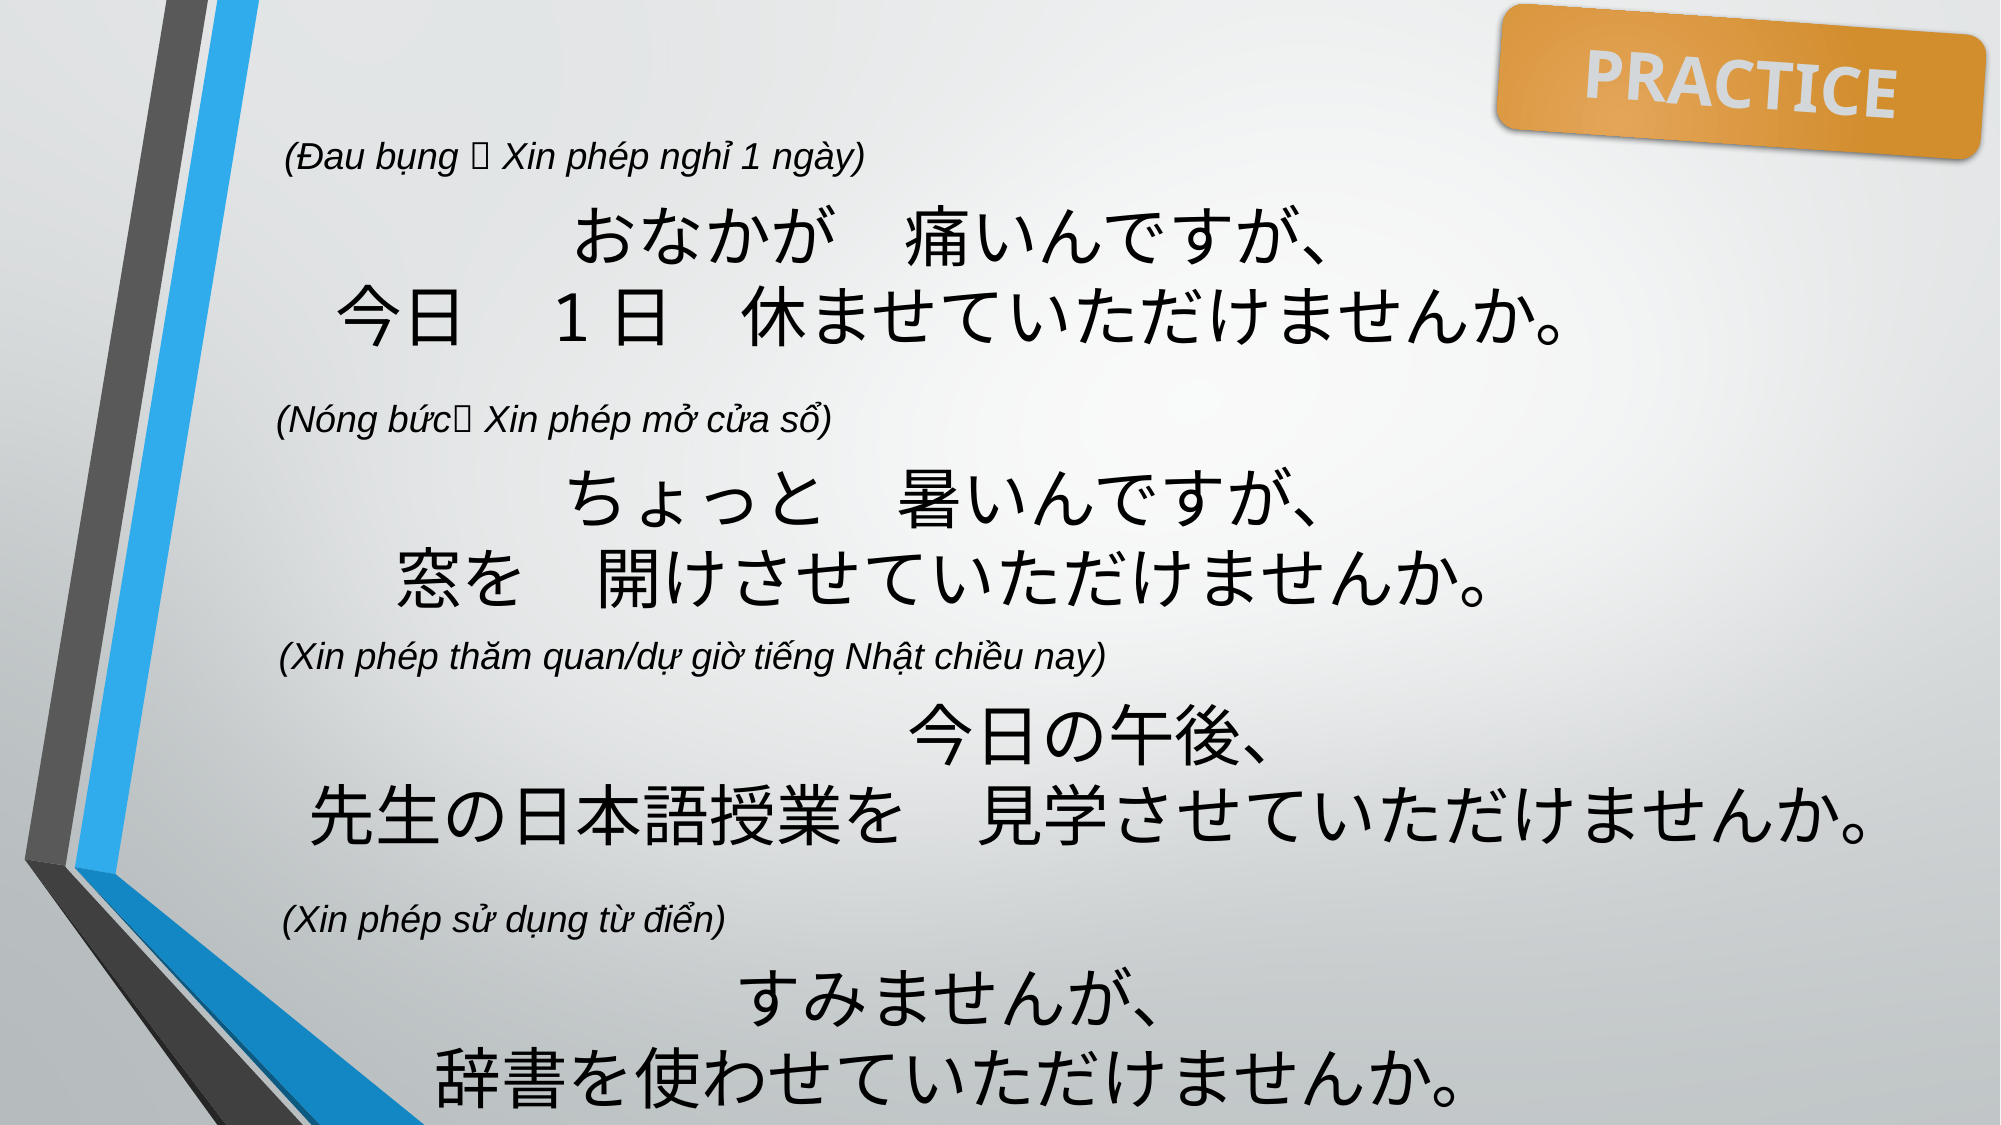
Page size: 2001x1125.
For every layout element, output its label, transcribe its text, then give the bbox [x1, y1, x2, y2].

text_box ちょっと 暑いんですが、 窓を 開けさせていただけませんか。 [254, 447, 1667, 626]
text_box (Nóng bức Xin phép mở cửa sổ) [261, 387, 892, 448]
text_box (Xin phép thăm quan/dự giờ tiếng Nhật chiều nay) [263, 624, 1137, 685]
text_box PRACTICE [1497, 4, 1987, 160]
text_box おなかが 痛いんですが、 今日 1日 休ませていただけませんか。 [263, 184, 1675, 366]
text_box (Đau bụng  Xin phép nghỉ 1 ngày) [269, 124, 900, 185]
text_box 今日の午後、 先生の日本語授業を 見学させていただけませんか。 [257, 684, 1959, 864]
text_box (Xin phép sử dụng từ điển) [267, 887, 898, 948]
text_box すみませんが、 辞書を使わせていただけませんか。 [260, 947, 1673, 1125]
